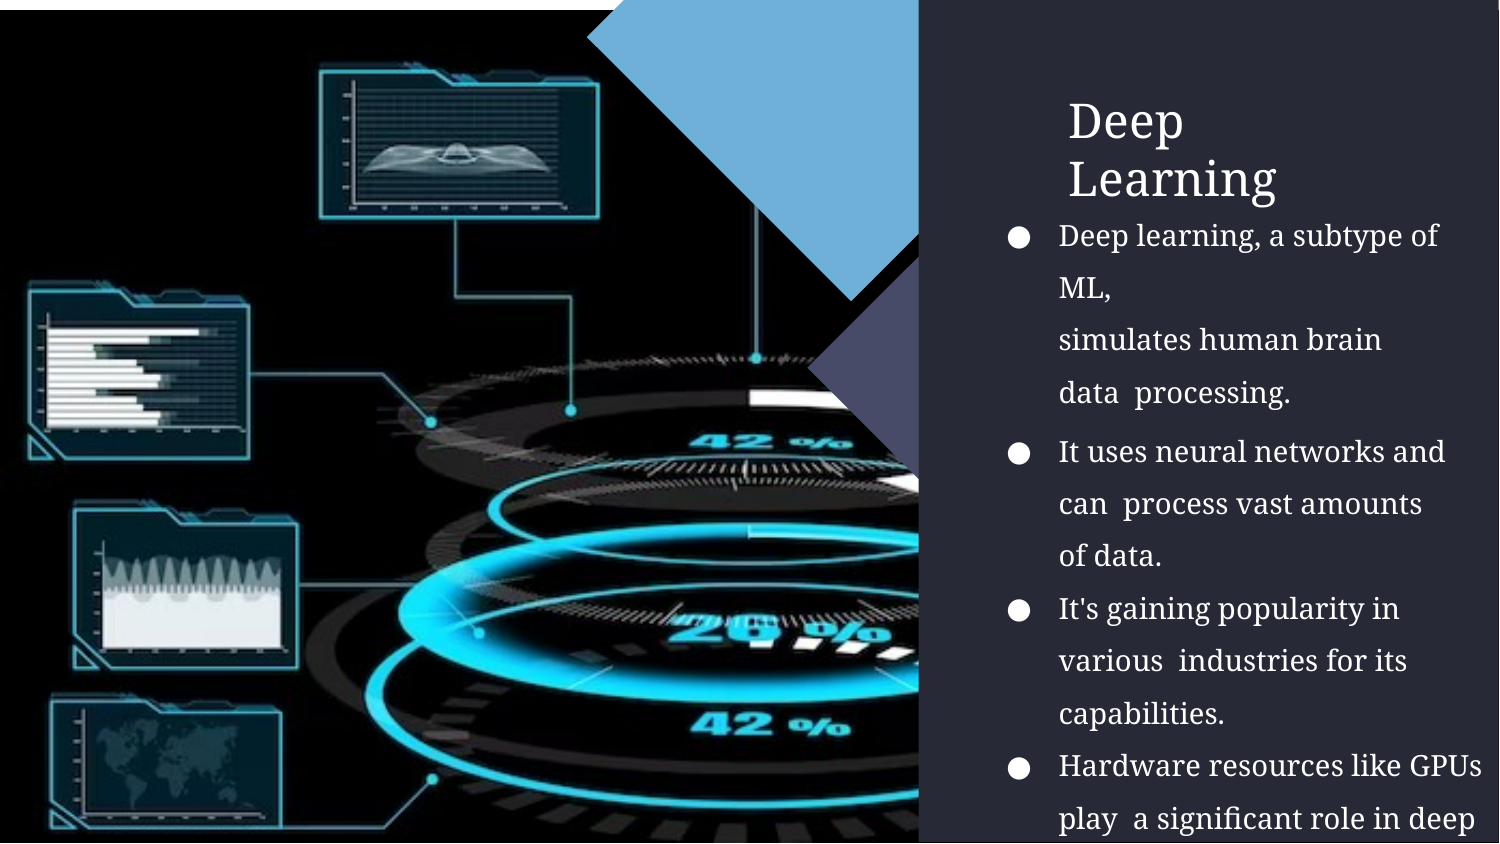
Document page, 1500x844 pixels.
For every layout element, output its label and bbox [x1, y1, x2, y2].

text_box [0, 0, 1499, 843]
